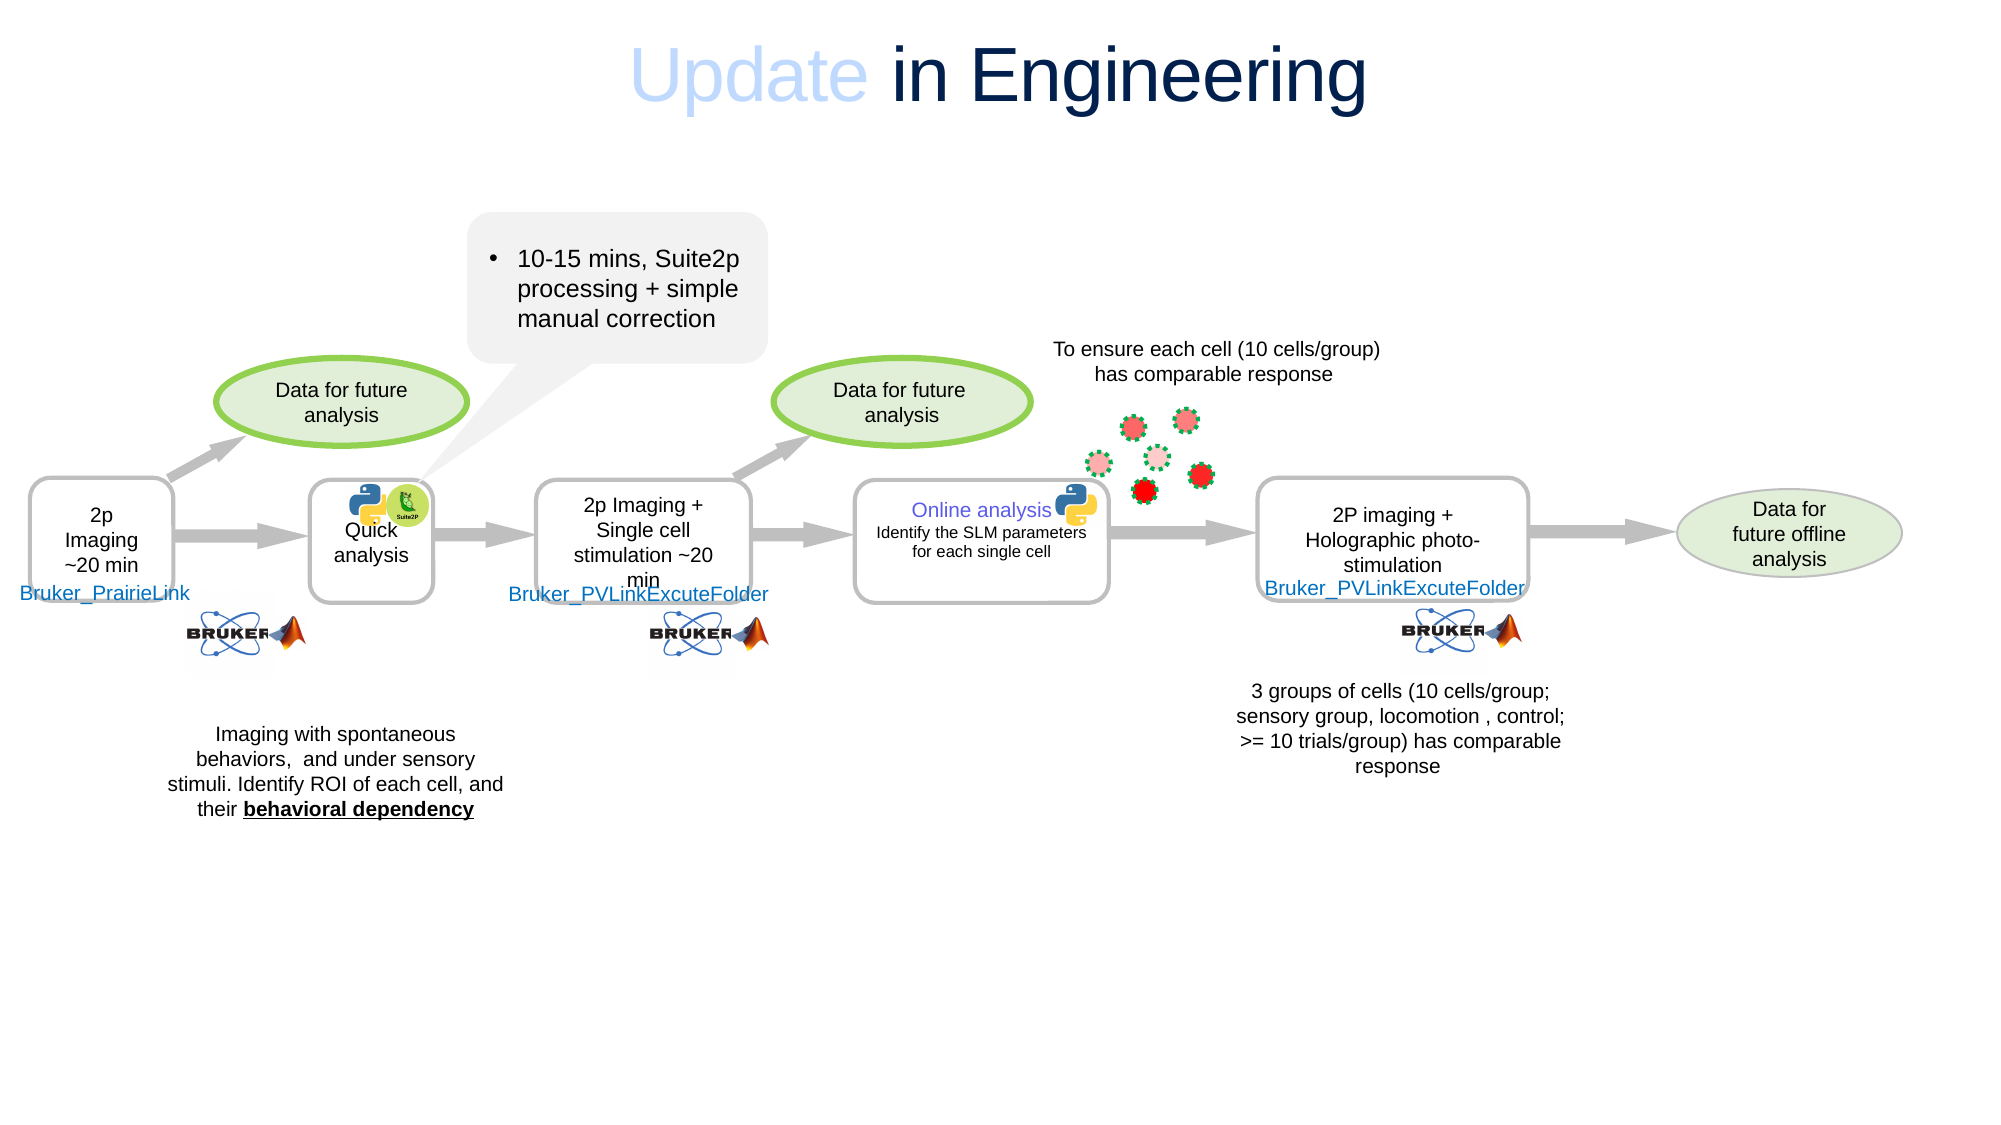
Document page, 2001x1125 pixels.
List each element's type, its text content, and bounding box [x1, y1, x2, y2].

text_box 3 groups of cells (10 cells/group; sensory group, locomotion , control; >= 10 trials/group) has comparable response [1213, 670, 1589, 786]
text_box [1110, 518, 1256, 548]
text_box [730, 434, 814, 484]
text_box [185, 589, 306, 678]
text_box Data for future analysis [215, 356, 469, 447]
picture [1045, 483, 1106, 528]
text_box 2p Imaging ~20 min [28, 476, 175, 571]
text_box [164, 434, 248, 485]
text_box [1131, 478, 1158, 505]
text_box [749, 520, 853, 550]
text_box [1400, 586, 1522, 675]
text_box Bruker_PVLinkExcuteFolder [1249, 566, 1566, 632]
text_box [1086, 450, 1112, 477]
text_box Bruker_PVLinkExcuteFolder [493, 572, 799, 638]
text_box [172, 521, 308, 551]
text_box [1527, 517, 1676, 547]
text_box [432, 520, 534, 550]
text_box Quick analysis [308, 478, 435, 604]
text_box Online analysis Identify the SLM parameters for each single cell [853, 478, 1110, 604]
text_box 2P imaging + Holographic photo-stimulation [1256, 476, 1530, 566]
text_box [648, 589, 769, 678]
text_box [1188, 462, 1215, 489]
text_box [1173, 407, 1200, 434]
text_box [1120, 415, 1147, 441]
text_box 10-15 mins, Suite2p processing + simple manual correction [415, 210, 770, 484]
picture [339, 483, 429, 528]
text_box Data for future offline analysis [1676, 488, 1904, 579]
text_box Bruker_PrairieLink [4, 571, 212, 612]
title Update in Engineering [76, 27, 1921, 126]
text_box To ensure each cell (10 cells/group) has comparable response [1029, 328, 1405, 393]
text_box Data for future analysis [772, 356, 1032, 447]
text_box [1144, 444, 1171, 471]
text_box 2p Imaging + Single cell stimulation ~20 min [534, 478, 752, 572]
text_box Imaging with spontaneous behaviors, and under sensory stimuli. Identify ROI of each cell, and their behavioral dependency [75, 680, 596, 862]
